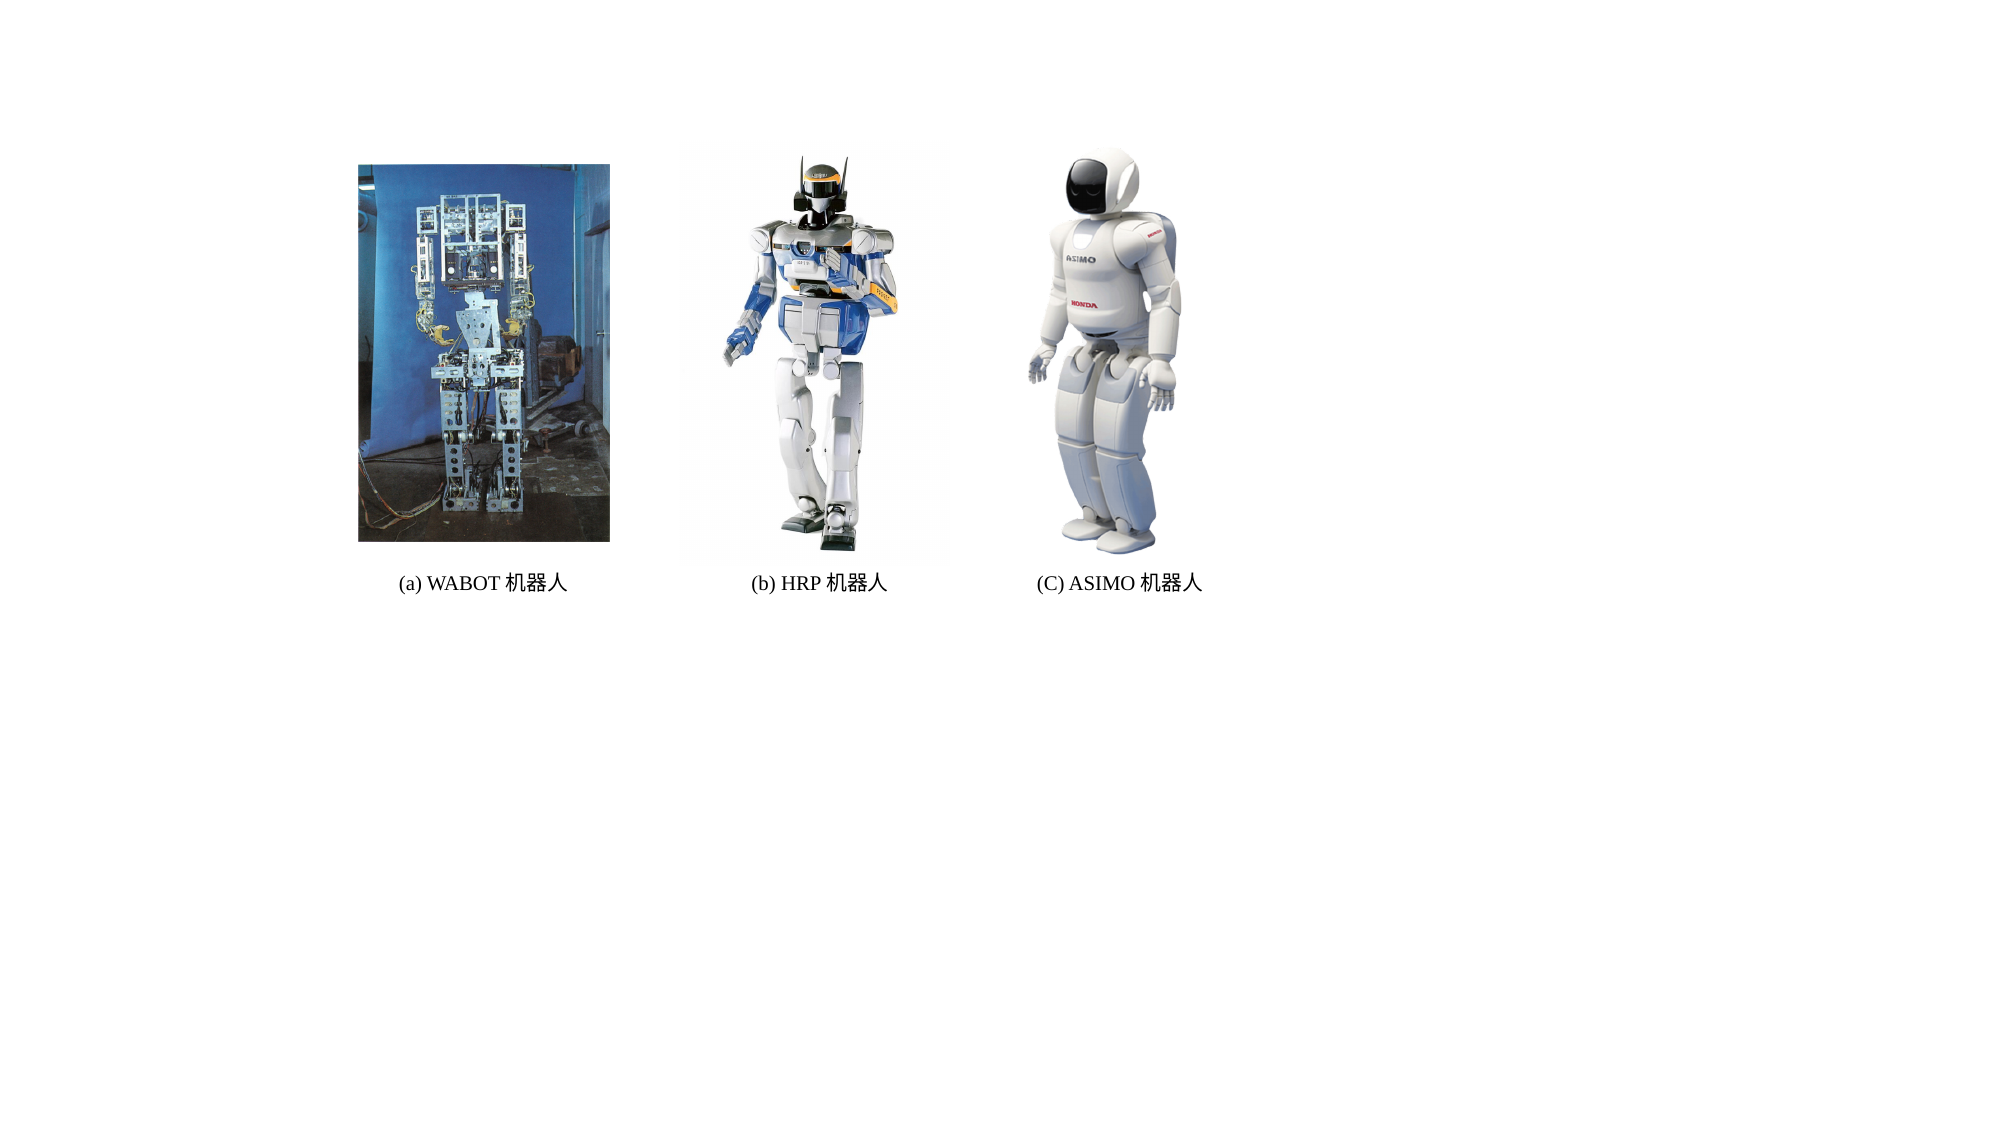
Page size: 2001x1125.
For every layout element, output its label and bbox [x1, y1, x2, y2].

text_box [358, 140, 1222, 603]
